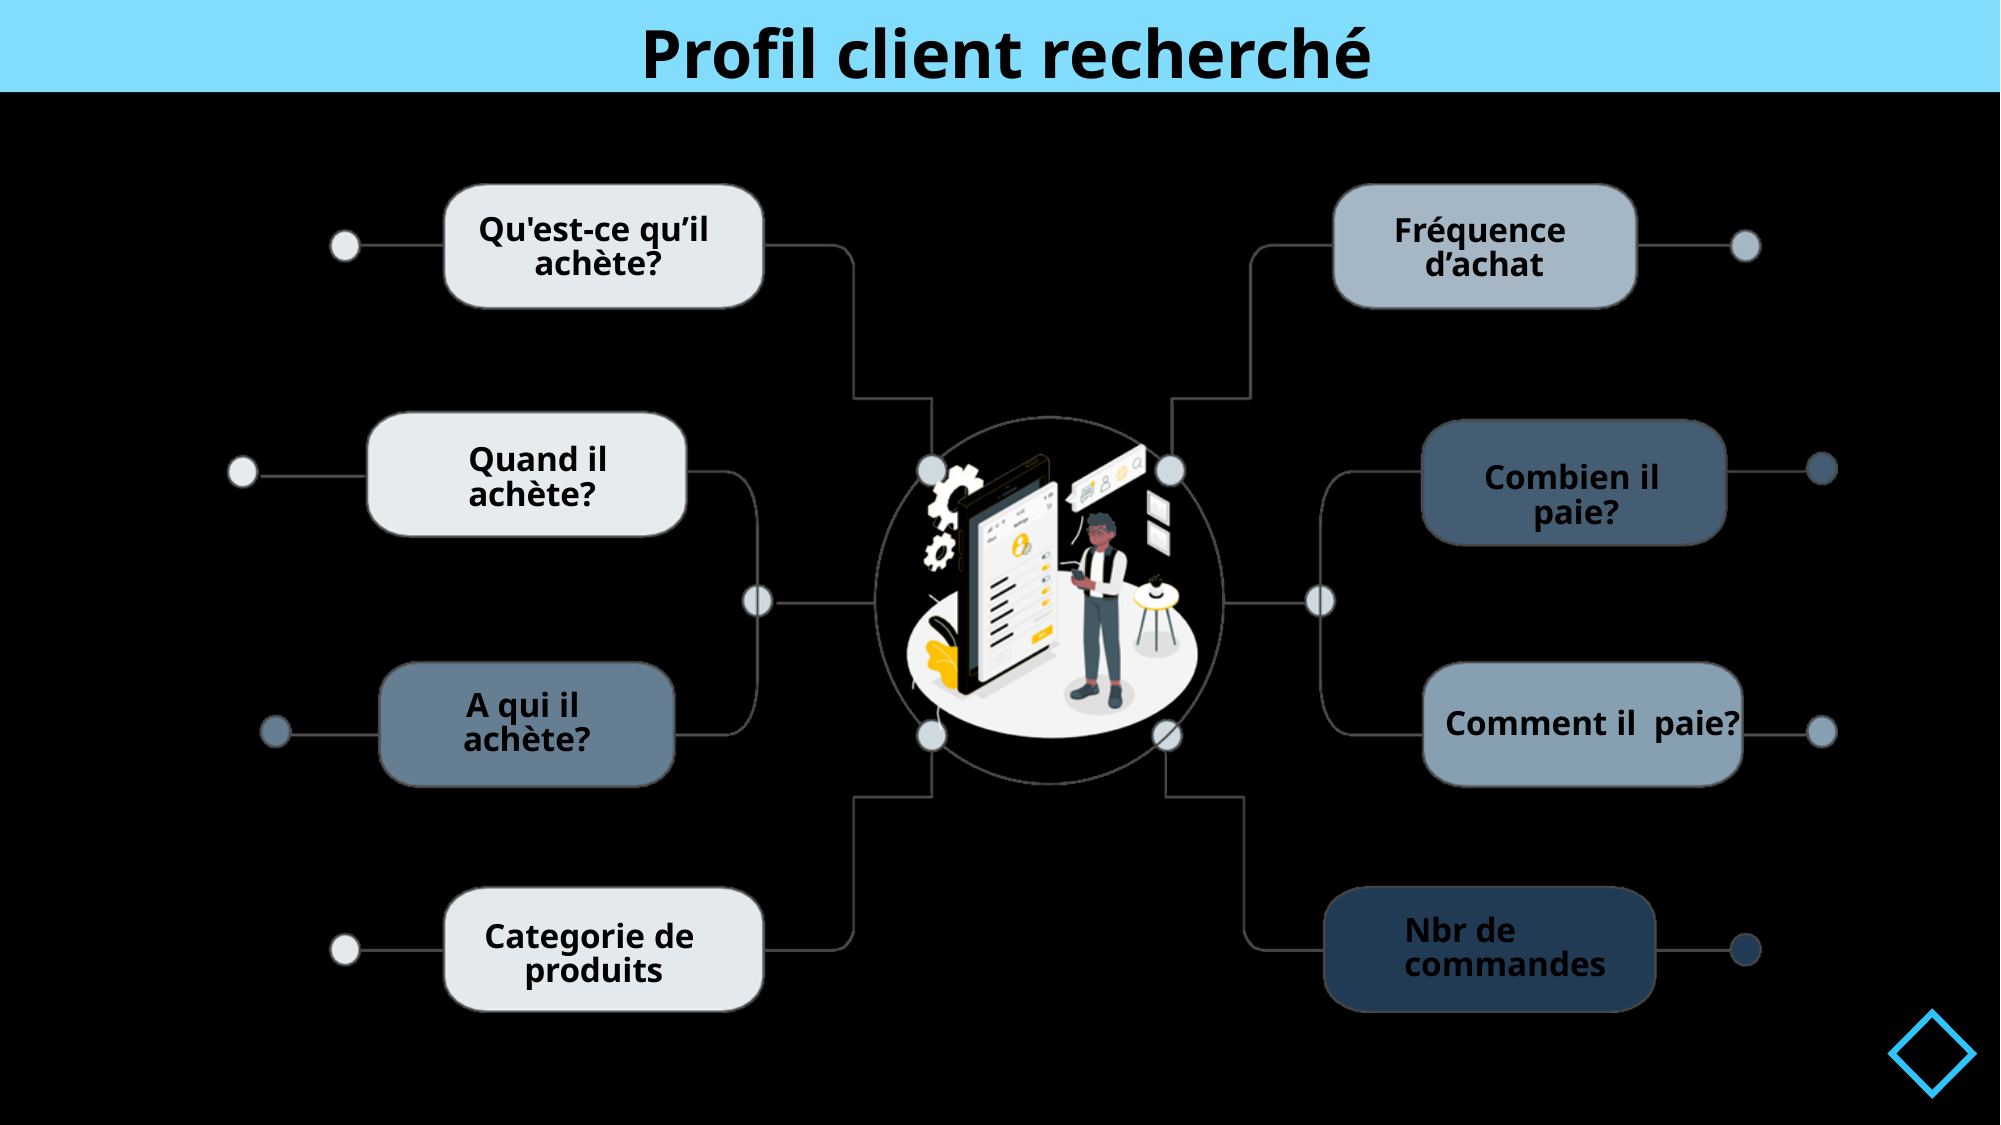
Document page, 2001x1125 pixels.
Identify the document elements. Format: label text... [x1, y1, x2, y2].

picture [226, 183, 1838, 1013]
text_box Profil client recherché [0, 0, 2000, 93]
text_box [1890, 1011, 1975, 1096]
